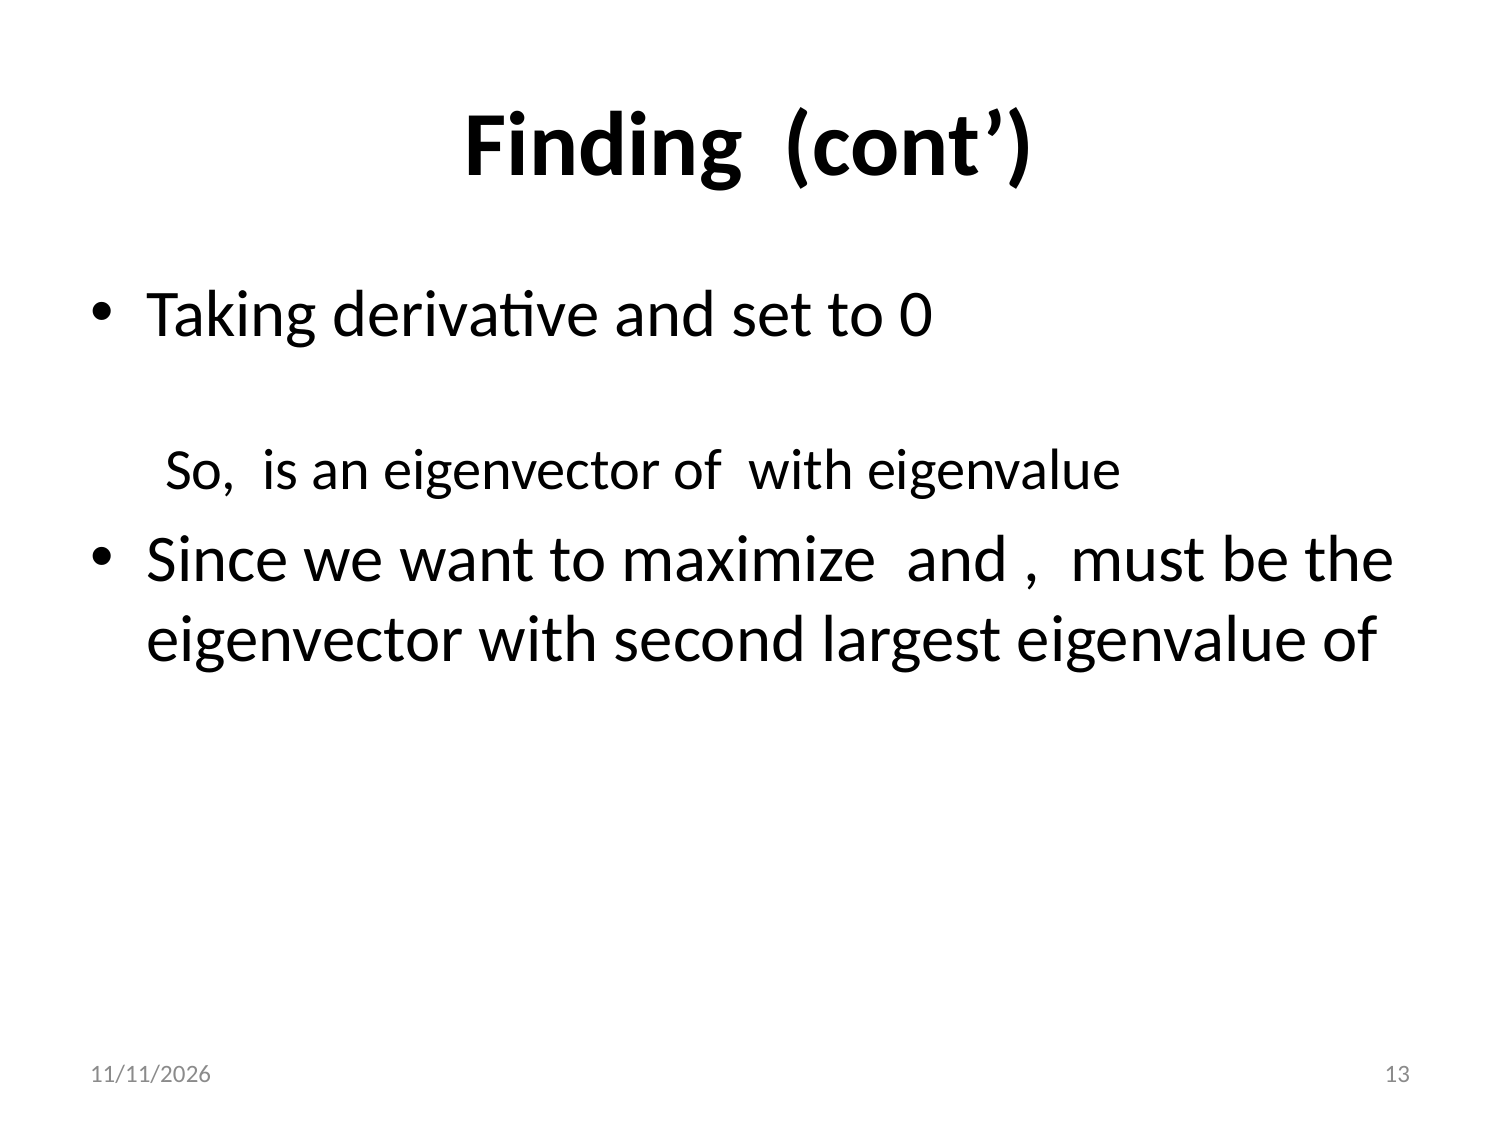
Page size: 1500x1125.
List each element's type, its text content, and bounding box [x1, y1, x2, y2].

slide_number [75, 1042, 425, 1103]
slide_number 13 [1074, 1042, 1425, 1103]
